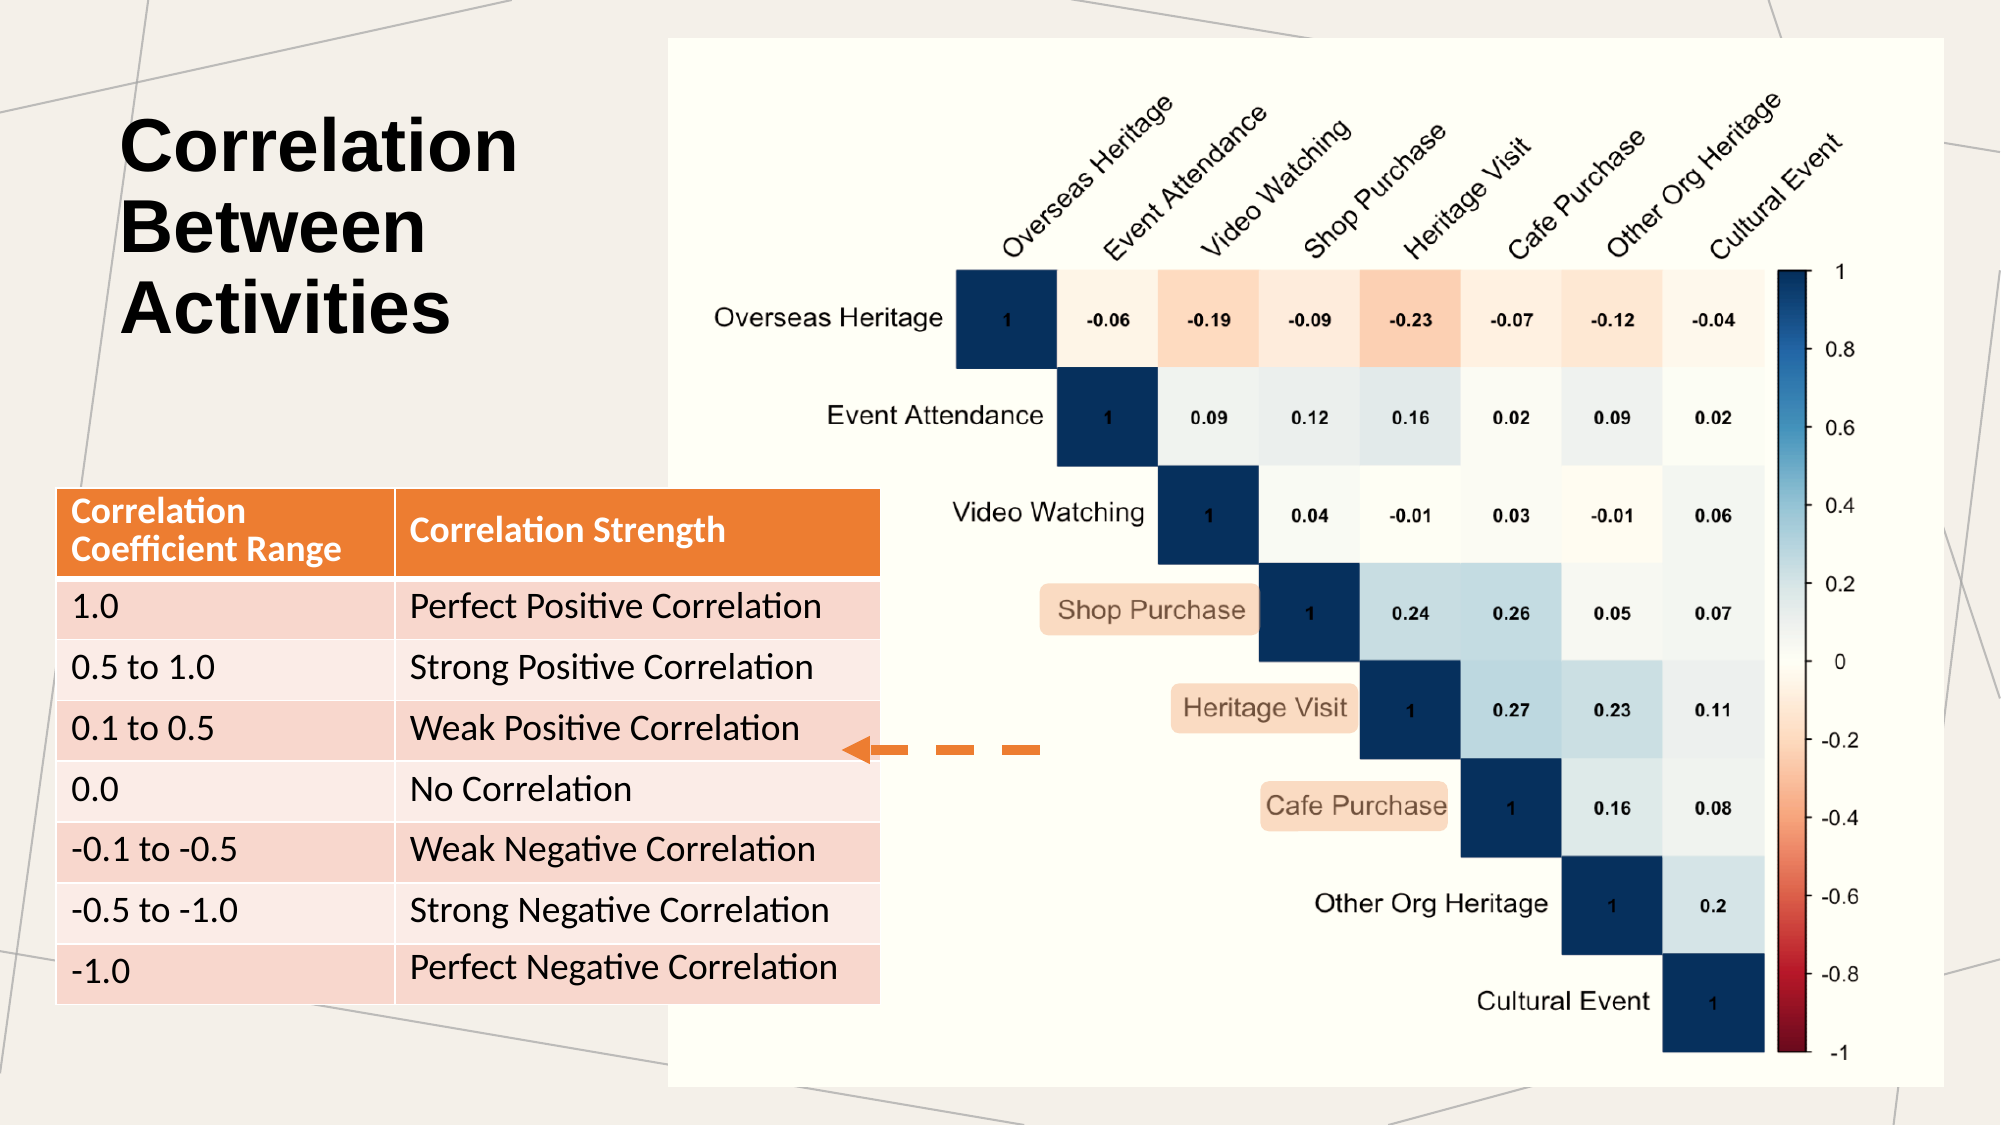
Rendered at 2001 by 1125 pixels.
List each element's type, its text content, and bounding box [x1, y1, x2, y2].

table_header Correlation Strength [396, 489, 668, 576]
table_cell 0.0 [57, 762, 394, 821]
table_cell -1.0 [57, 945, 394, 1004]
table_cell 0.1 to 0.5 [57, 701, 394, 760]
table_cell 1.0 [57, 582, 394, 639]
table_cell Weak Positive Correlation [396, 701, 668, 760]
title Correlation Between Activities [104, 105, 651, 358]
table_cell -0.1 to -0.5 [57, 823, 394, 882]
table_cell Weak Negative Correlation [396, 823, 668, 882]
table_cell 0.5 to 1.0 [57, 640, 394, 700]
table_cell Perfect Negative Correlation [396, 945, 668, 1004]
picture [668, 38, 1944, 1087]
table_cell -0.5 to -1.0 [57, 884, 394, 943]
table_cell Strong Positive Correlation [396, 640, 668, 700]
table_cell No Correlation [396, 762, 668, 821]
table_header Correlation Coefficient Range [57, 489, 394, 576]
table_cell Strong Negative Correlation [396, 884, 668, 943]
table_cell Perfect Positive Correlation [396, 582, 668, 639]
